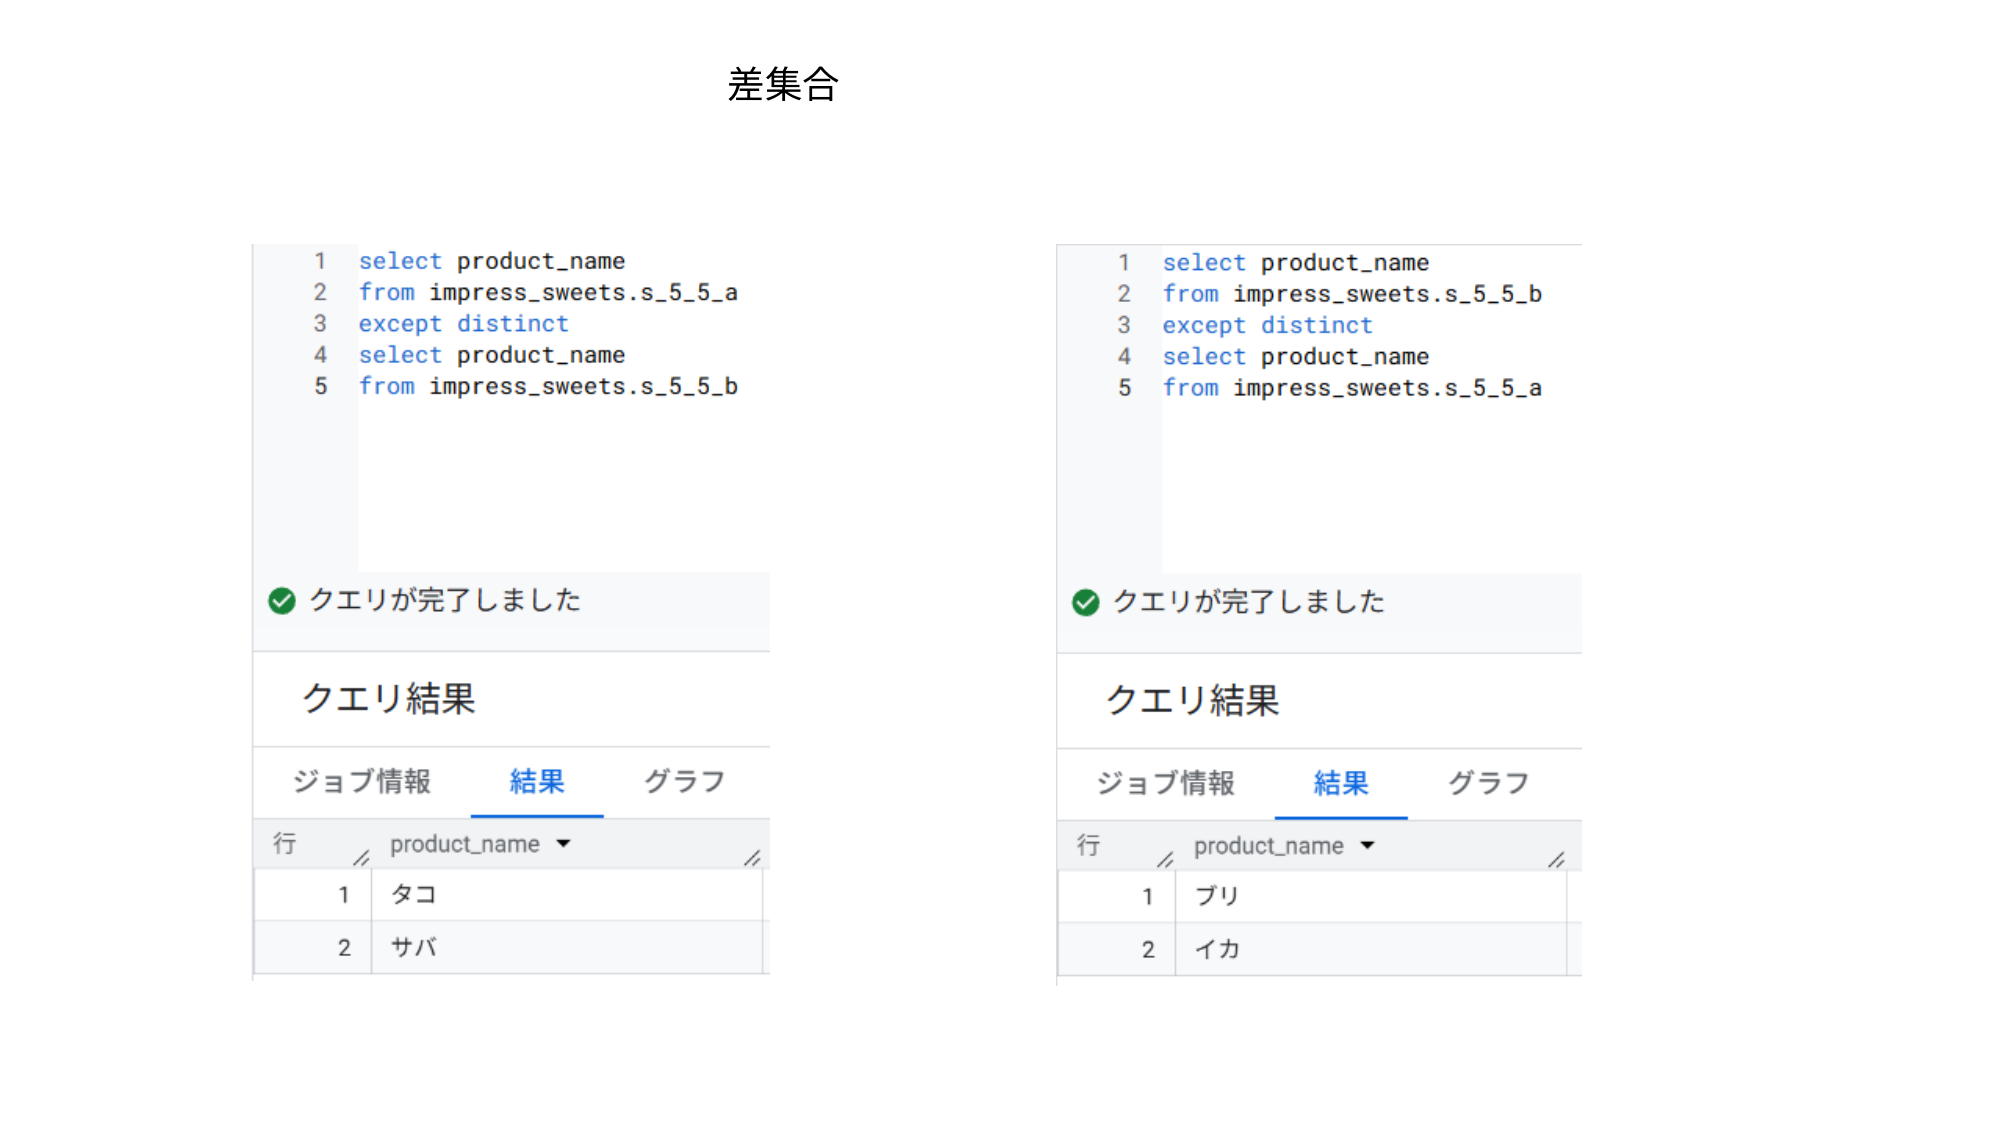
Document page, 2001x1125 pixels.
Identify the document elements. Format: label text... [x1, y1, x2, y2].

picture [1056, 243, 1583, 986]
picture [248, 243, 771, 981]
text_box 差集合 [712, 53, 1167, 113]
